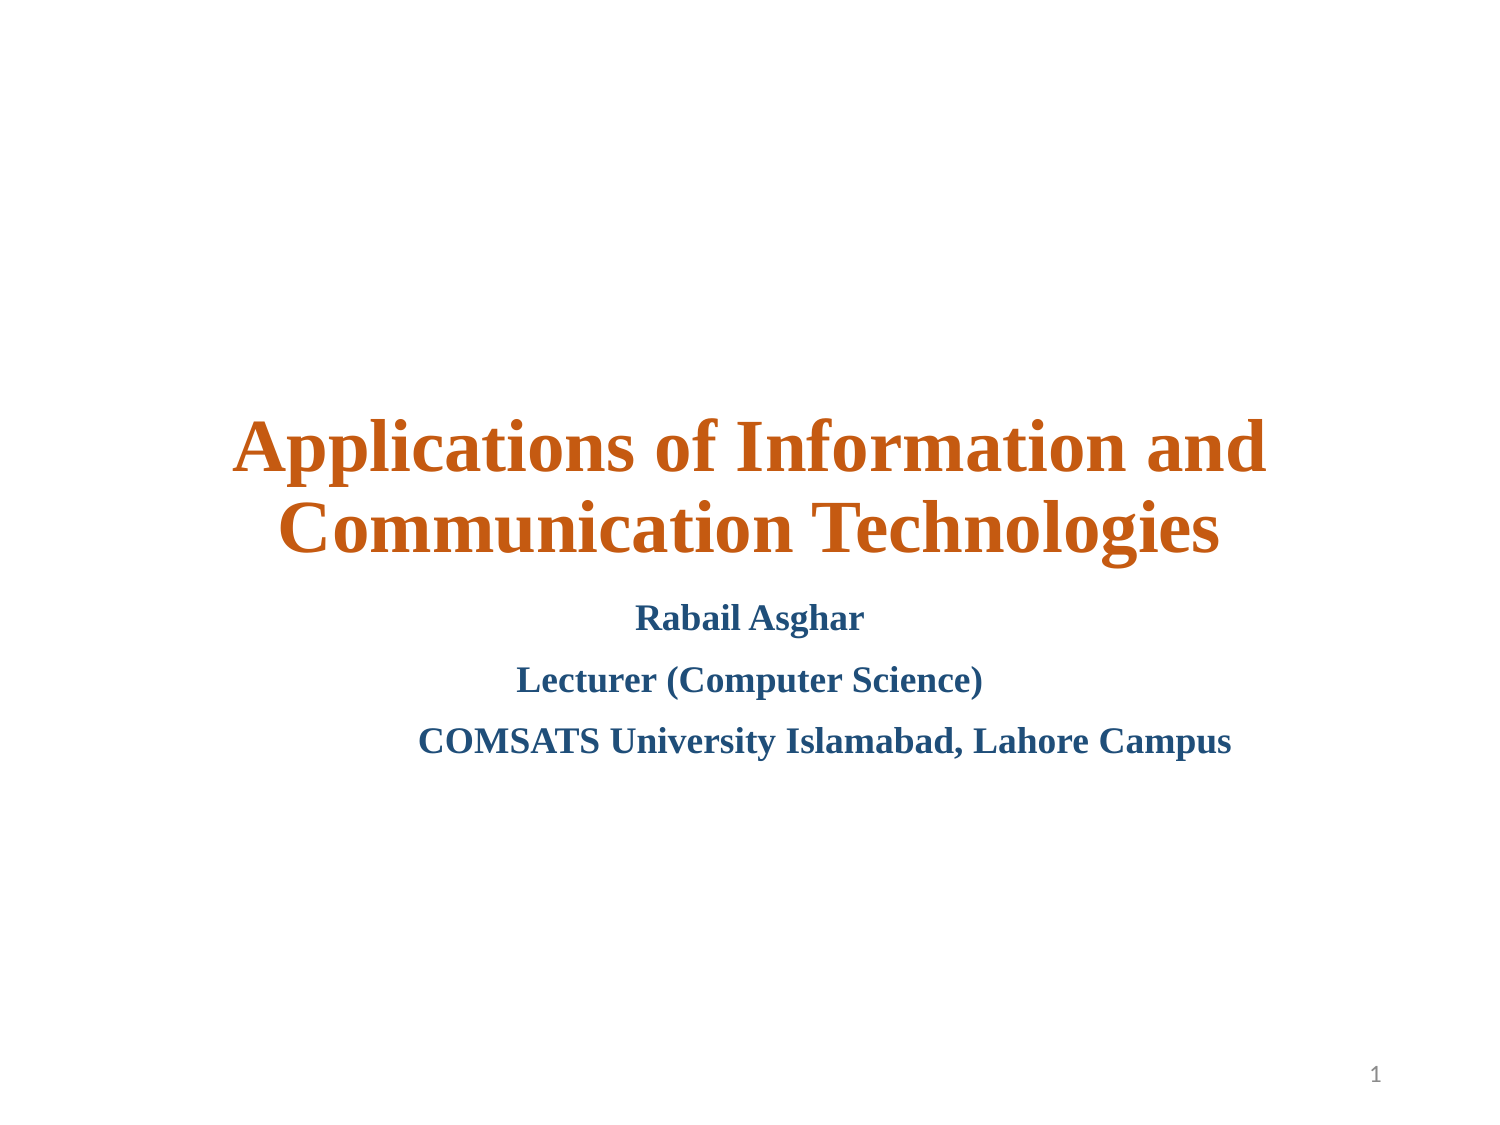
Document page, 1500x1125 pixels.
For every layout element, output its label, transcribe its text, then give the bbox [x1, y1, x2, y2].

slide_number 1 [1059, 1042, 1397, 1103]
title Applications of Information and Communication Technologies [112, 184, 1388, 576]
subtitle Rabail Asghar Lecturer (Computer Science) COMSATS University Islamabad, Lahore Campus [187, 590, 1313, 863]
